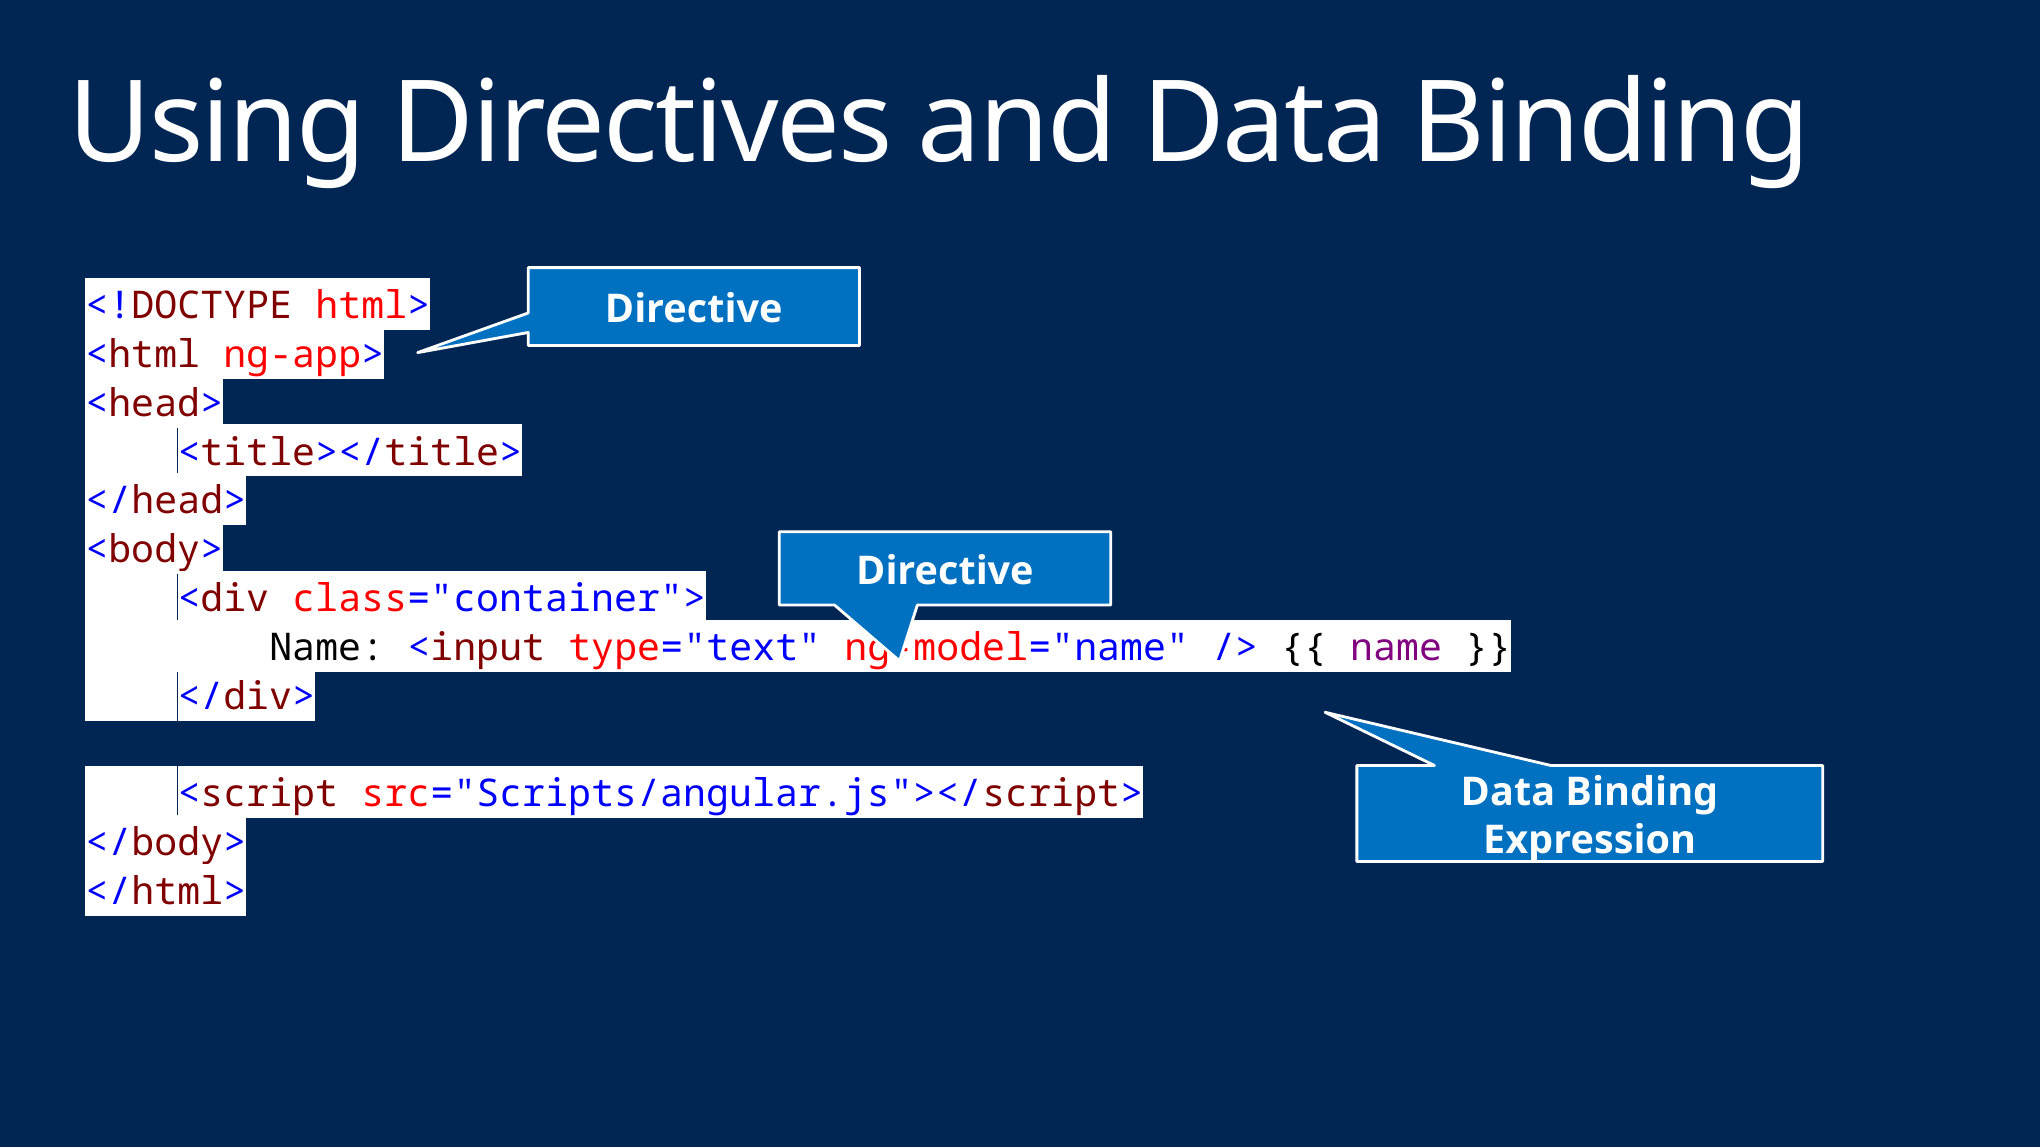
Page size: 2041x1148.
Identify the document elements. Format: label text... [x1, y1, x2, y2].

list <!DOCTYPE html> <html ng-app> <head> <title></title> </head> <body> <div class="container"> Name: <input type="text" ng-model="name" /> {{ name }} </div> <script src="Scripts/angular.js"></script> </body> </html> [61, 270, 2041, 955]
text_box Directive [777, 530, 1113, 663]
text_box Directive [416, 266, 861, 355]
title Using Directives and Data Binding [45, 48, 1996, 199]
text_box Data Binding Expression [1323, 710, 1825, 863]
